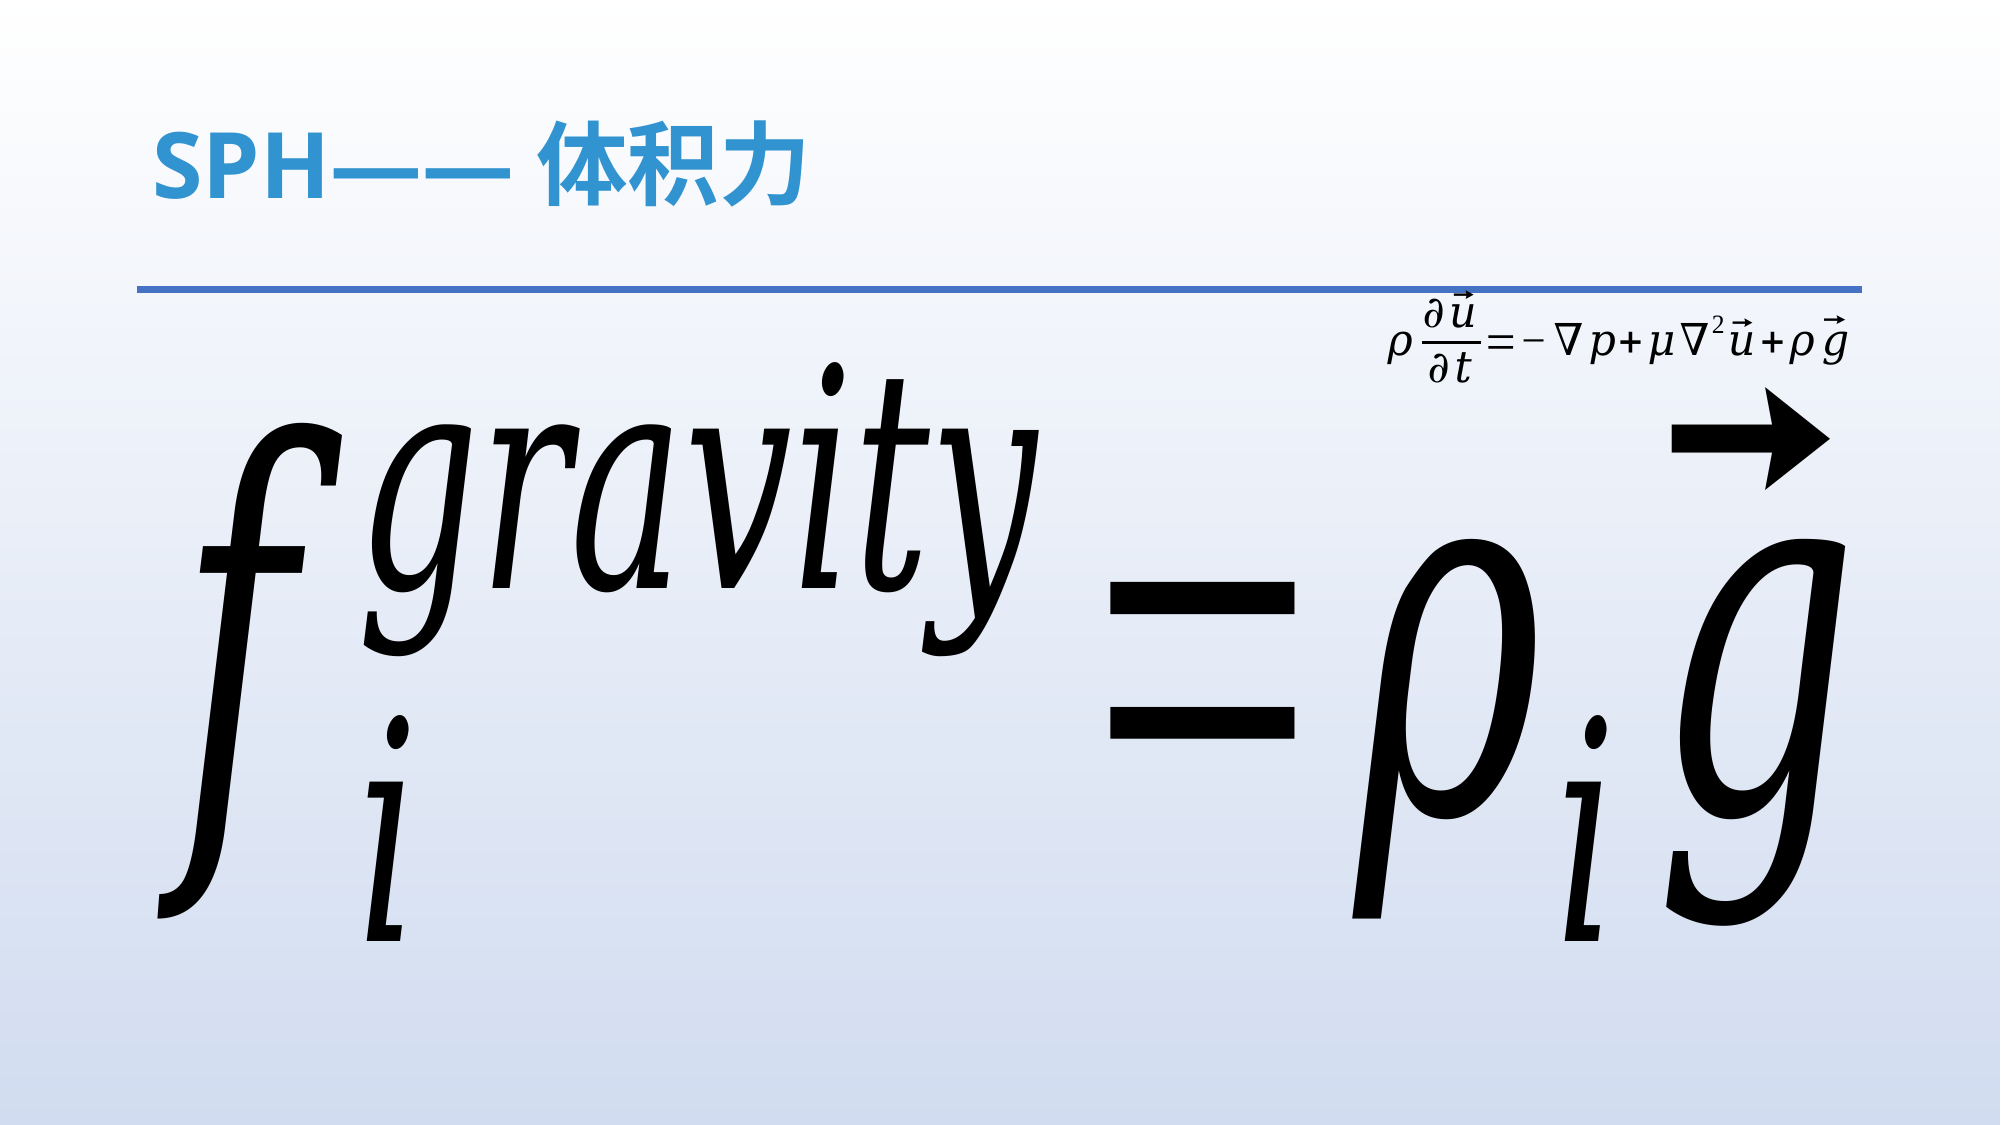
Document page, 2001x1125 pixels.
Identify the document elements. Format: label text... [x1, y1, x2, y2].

title SPH——体积力 [137, 59, 1863, 278]
